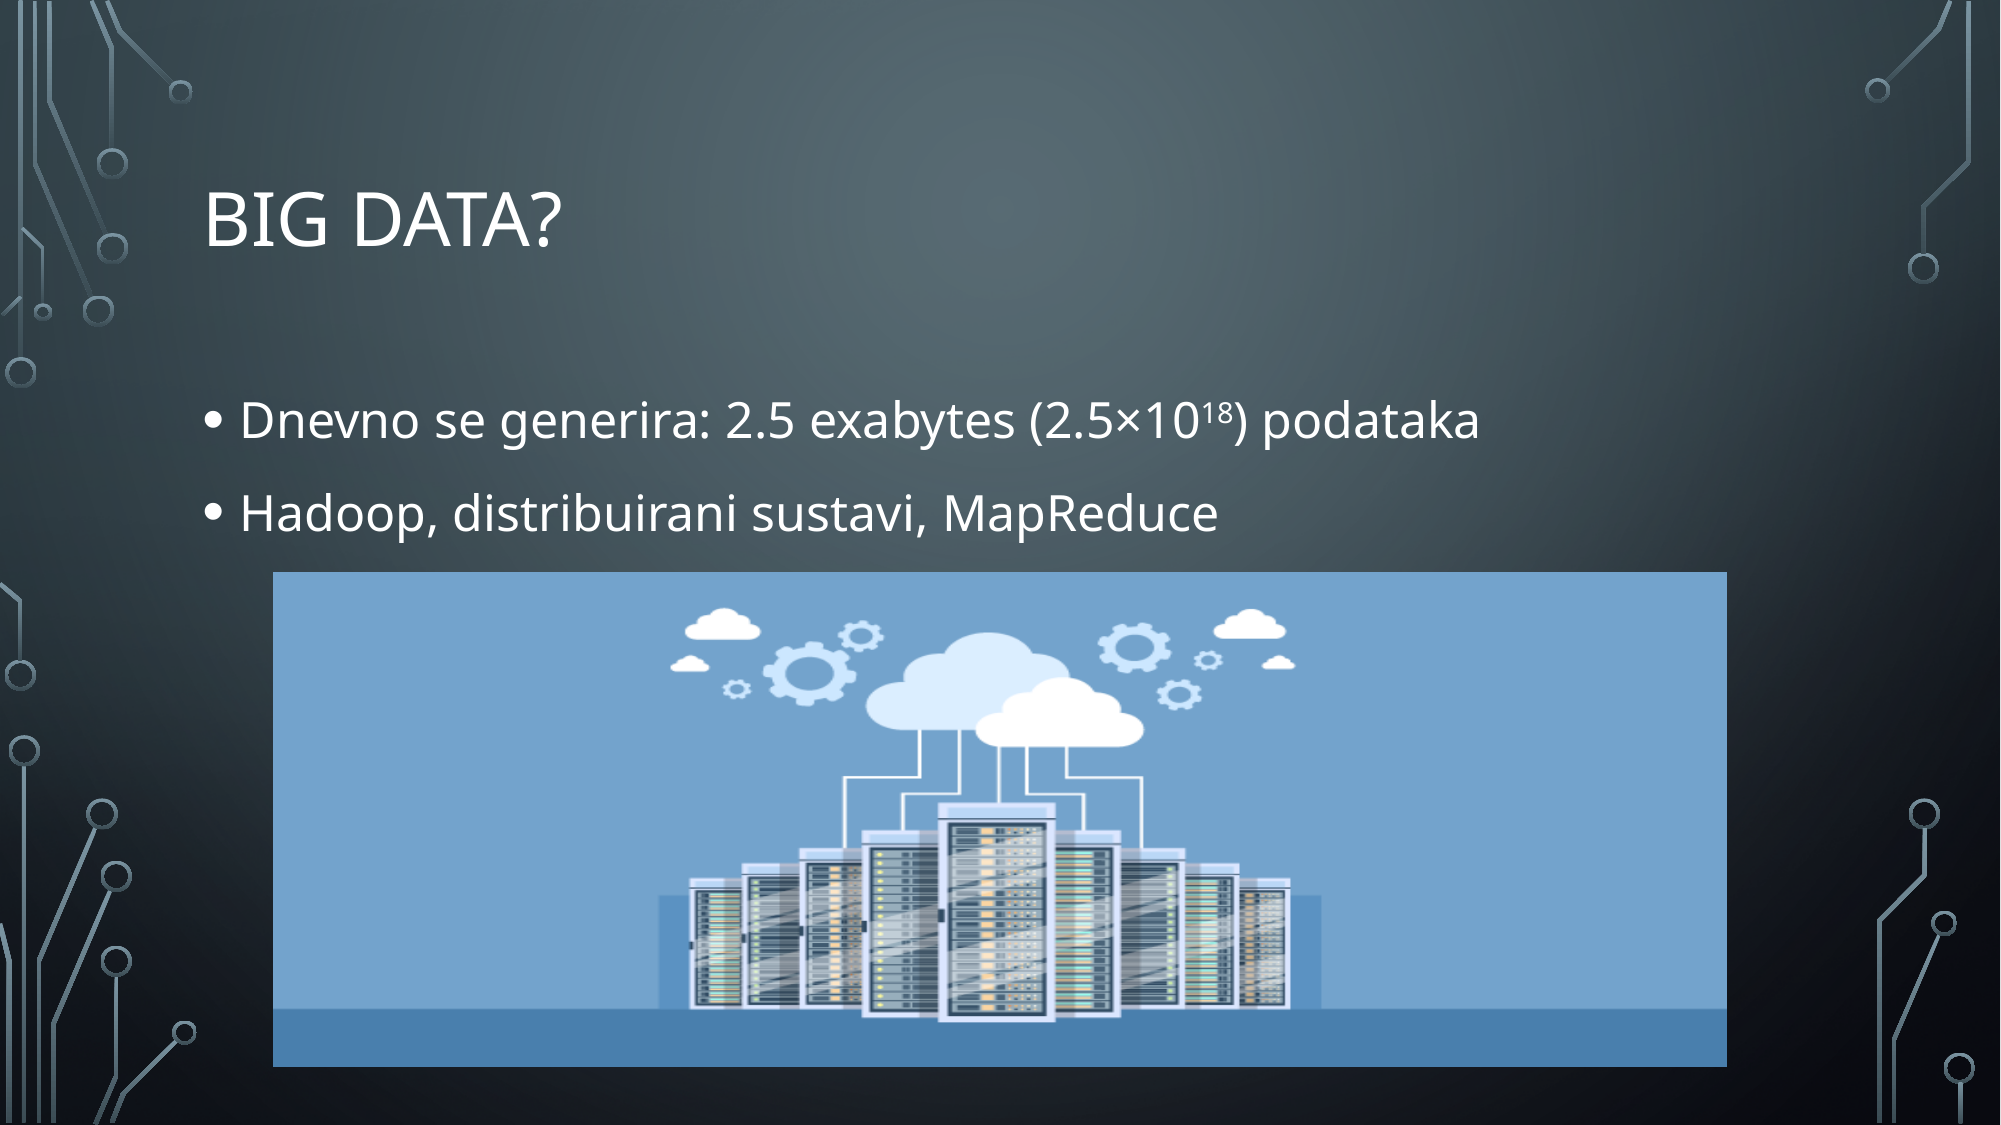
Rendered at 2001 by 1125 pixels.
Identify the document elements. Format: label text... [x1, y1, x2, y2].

picture [273, 571, 1727, 1067]
title Big Data? [187, 101, 1813, 344]
list Dnevno se generira: 2.5 exabytes (2.5×1018) podataka Hadoop, distribuirani sustavi, MapReduce [187, 369, 1813, 950]
